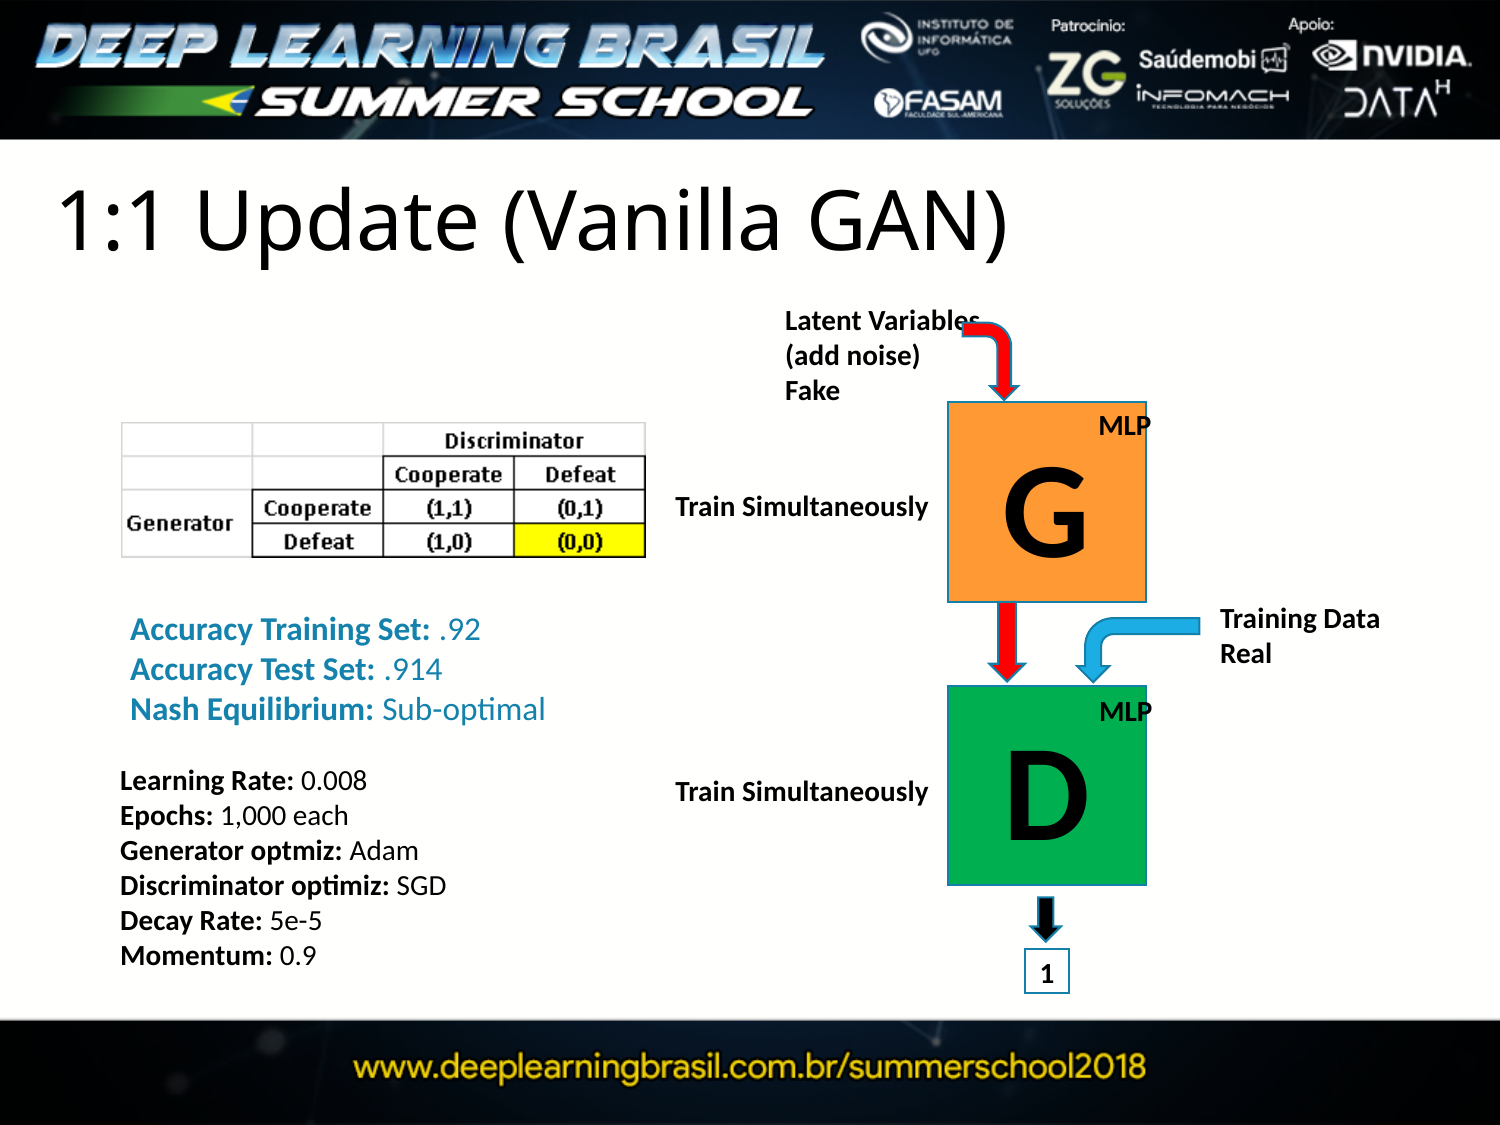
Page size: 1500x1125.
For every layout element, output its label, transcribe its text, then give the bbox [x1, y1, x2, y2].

title 1:1 Update (Vanilla GAN) [39, 154, 1457, 294]
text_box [103, 293, 1397, 994]
picture [0, 0, 1500, 1125]
